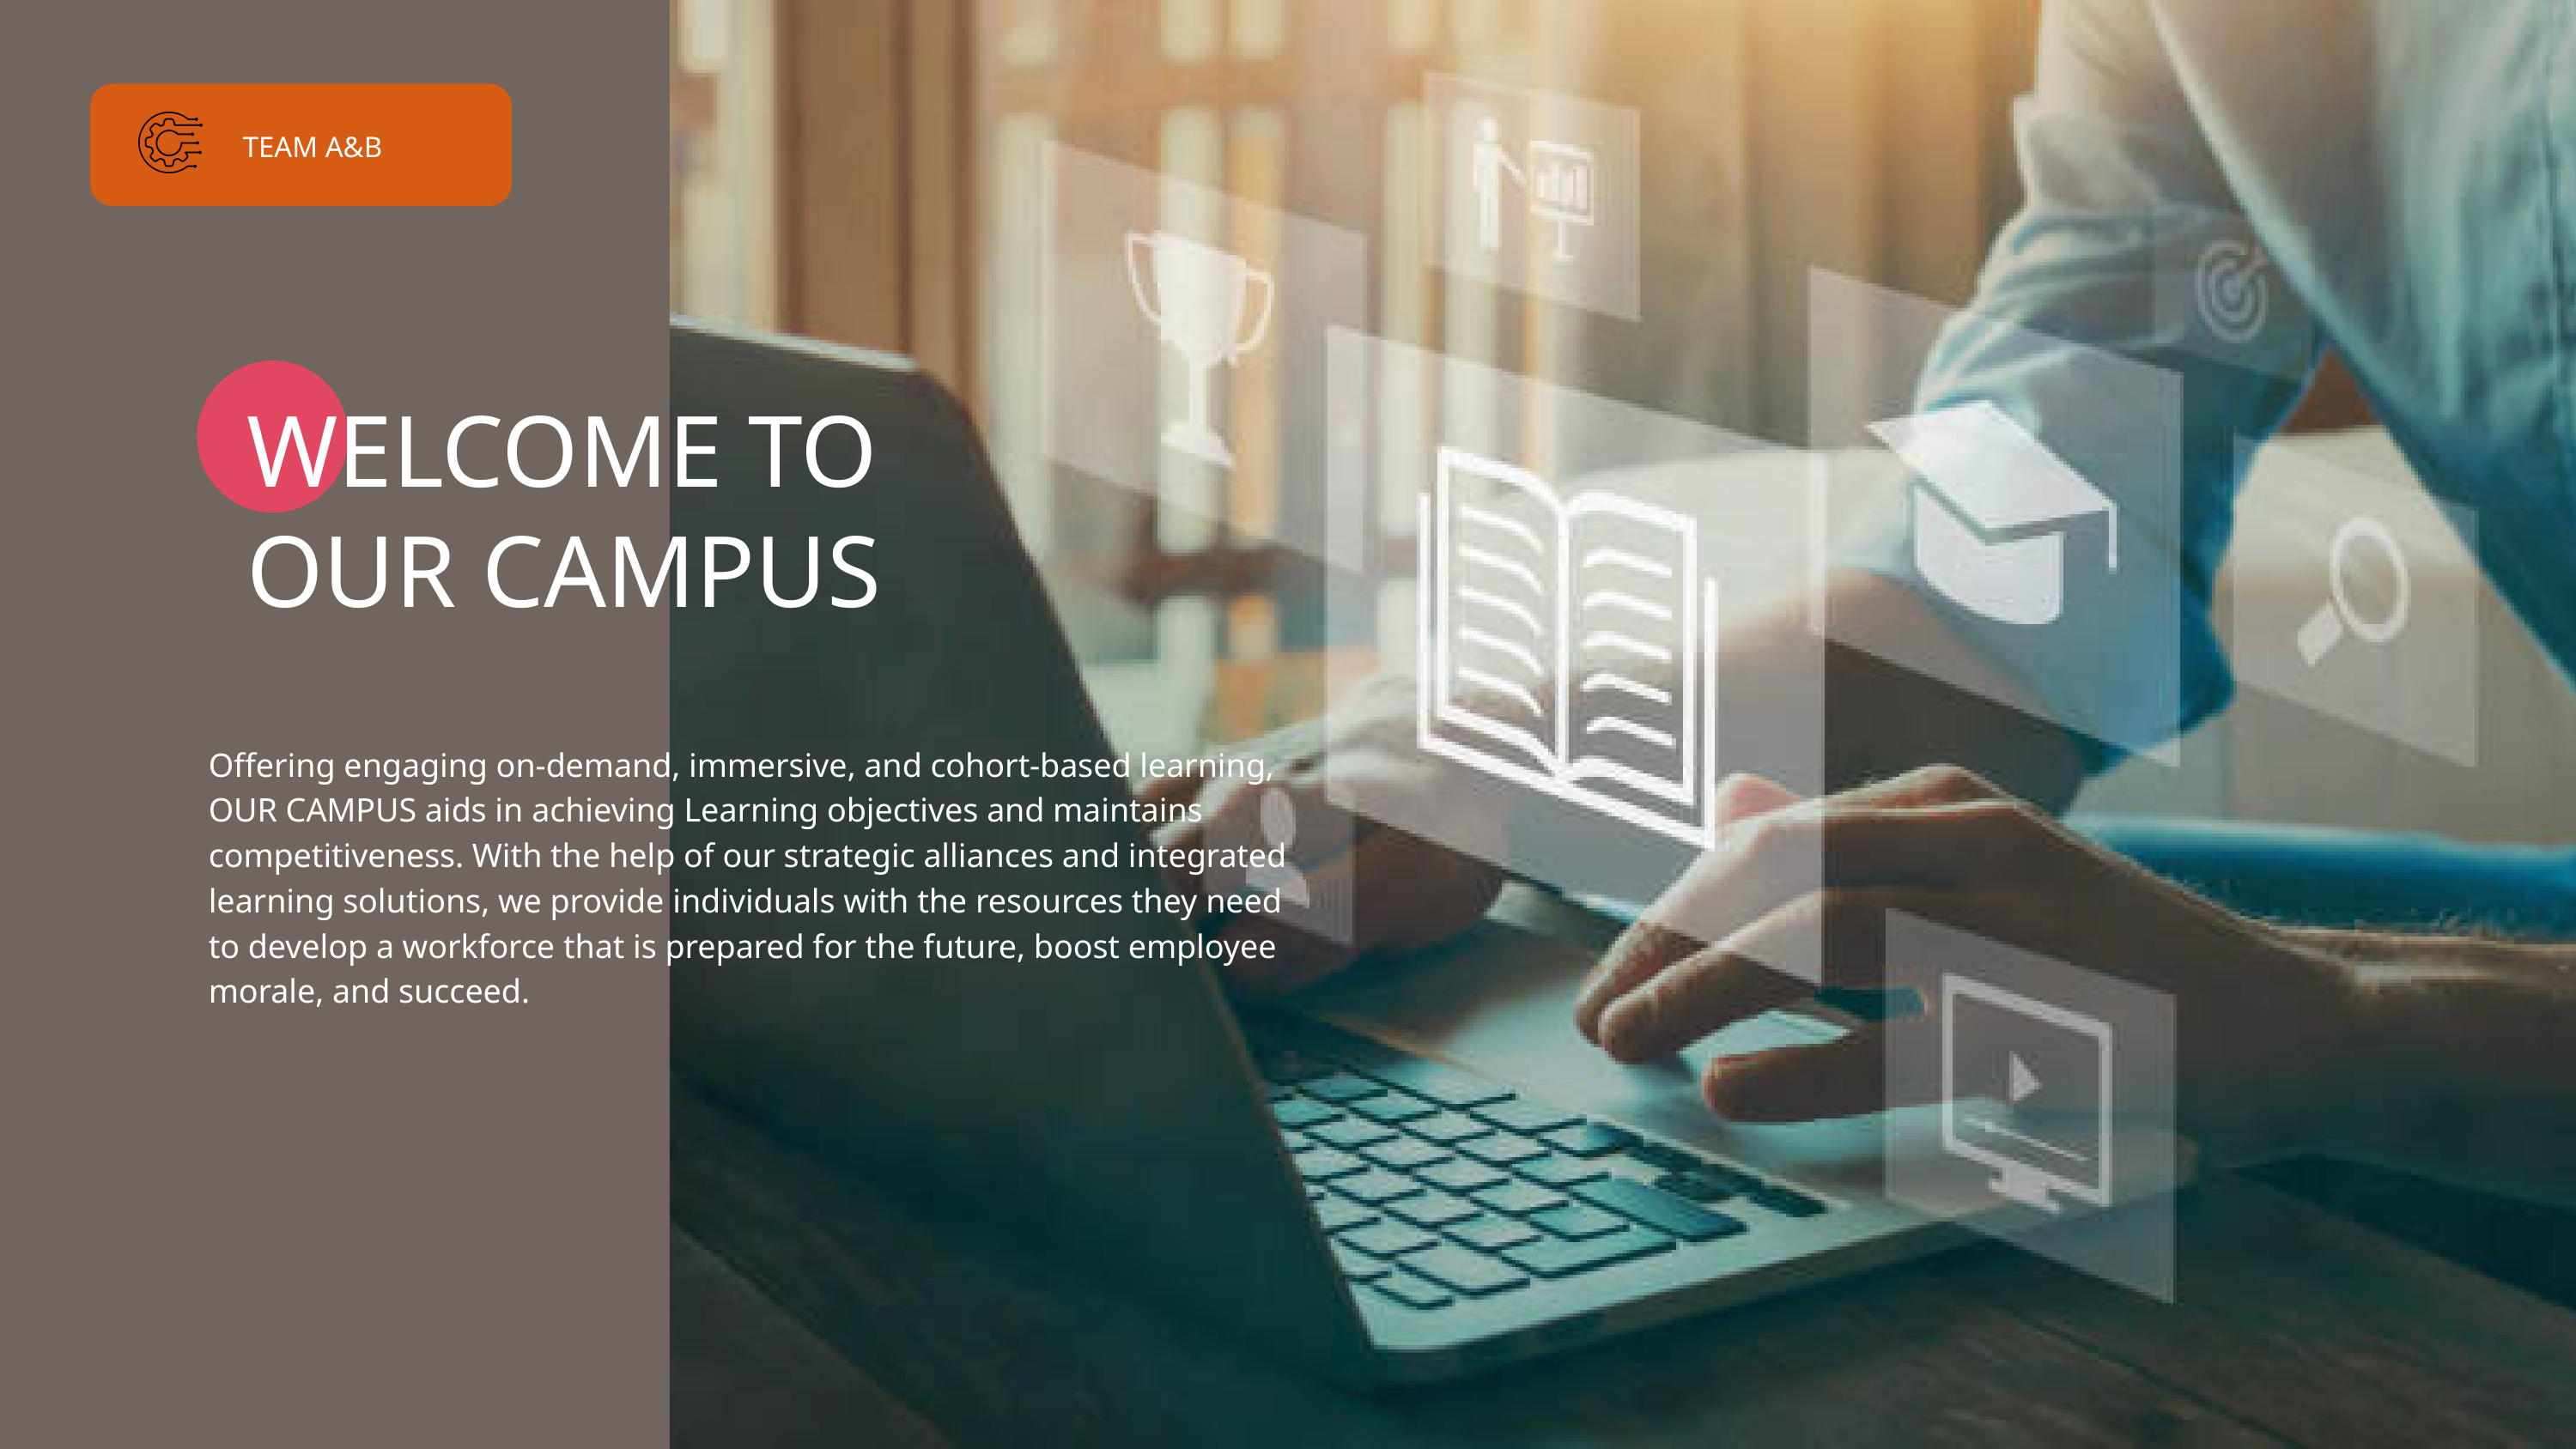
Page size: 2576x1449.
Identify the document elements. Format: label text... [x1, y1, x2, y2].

text_box Offering engaging on-demand, immersive, and cohort-based learning, OUR CAMPUS aids in achieving Learning objectives and maintains competitiveness. With the help of our strategic alliances and integrated learning solutions, we provide individuals with the resources they need to develop a workforce that is prepared for the future, boost employee morale, and succeed. [209, 738, 664, 1010]
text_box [196, 360, 349, 513]
text_box WELCOME TO OUR CAMPUS [246, 386, 664, 627]
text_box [89, 83, 513, 207]
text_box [669, 0, 2576, 1449]
